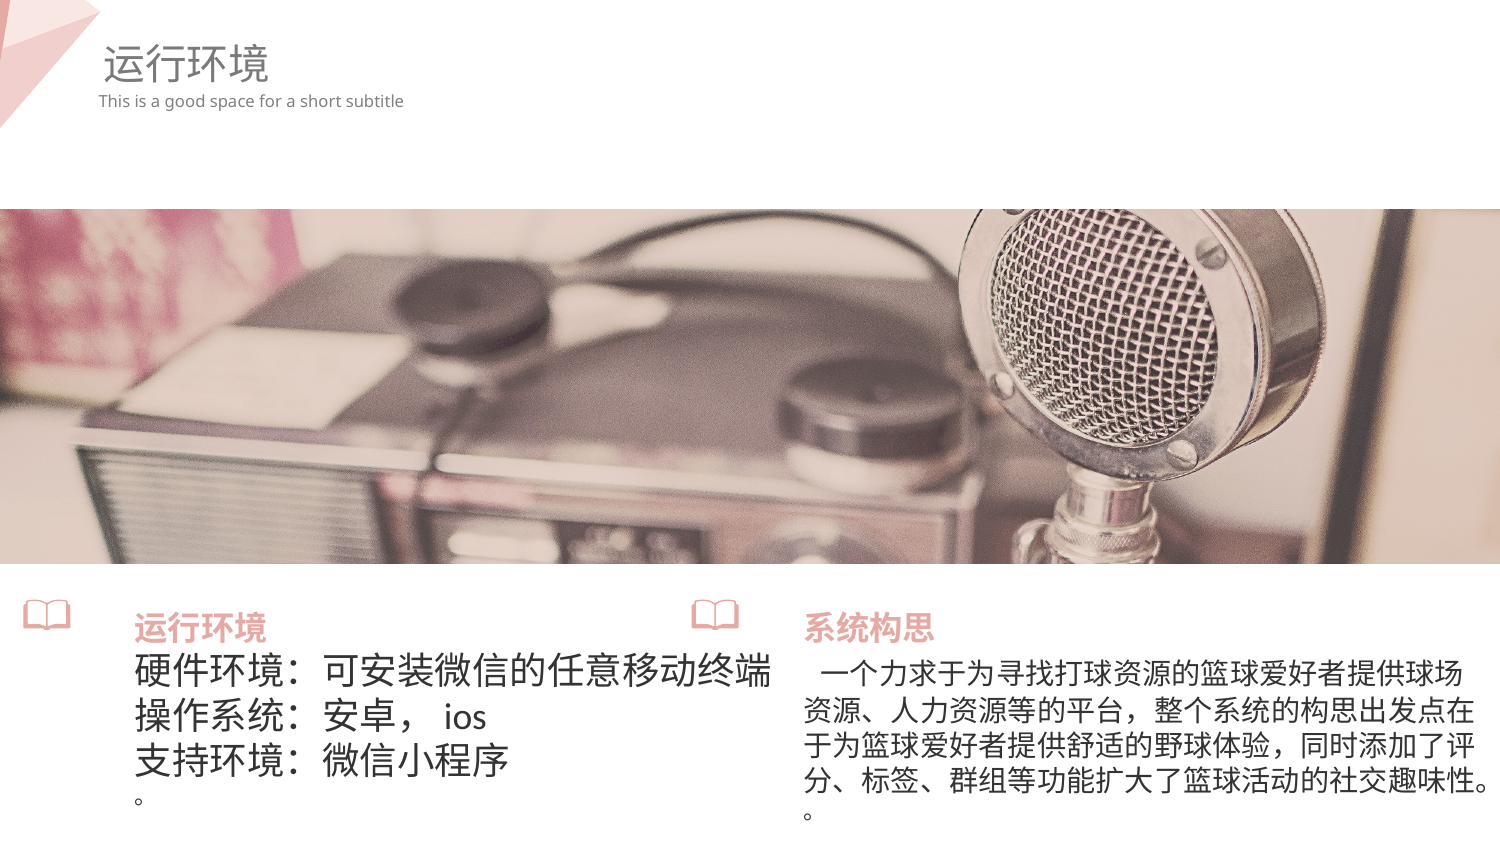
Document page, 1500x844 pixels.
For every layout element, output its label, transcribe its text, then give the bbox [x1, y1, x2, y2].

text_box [23, 598, 690, 812]
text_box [0, 0, 101, 131]
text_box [691, 598, 1477, 827]
text_box This is a good space for a short subtitle [104, 83, 420, 119]
text_box 运行环境 [104, 30, 286, 83]
text_box [0, 209, 1500, 564]
